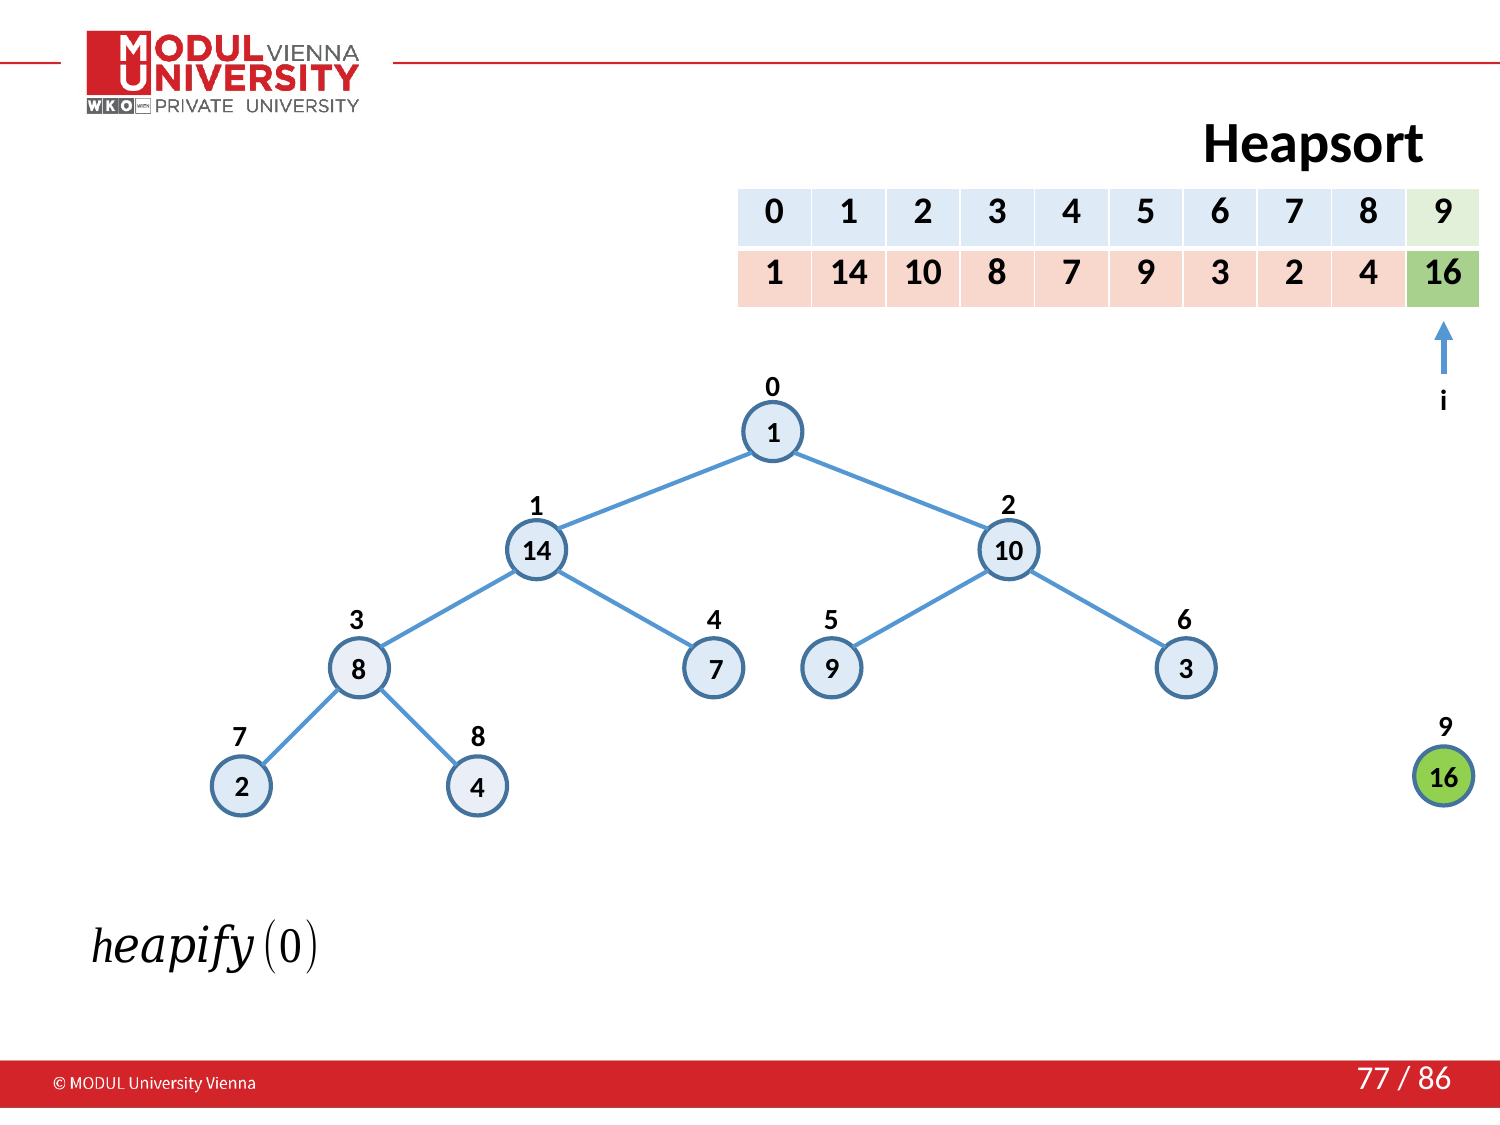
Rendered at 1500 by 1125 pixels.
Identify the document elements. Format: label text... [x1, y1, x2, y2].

table_header 0 [738, 189, 811, 246]
text_box [500, 763, 510, 809]
text_box 8 [462, 710, 501, 760]
table_header 1 [738, 251, 811, 307]
text_box [741, 409, 751, 451]
text_box 6 [1170, 593, 1207, 643]
table_header 7 [1258, 189, 1331, 246]
text_box 0 [750, 359, 796, 410]
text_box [380, 570, 516, 648]
text_box [209, 763, 219, 809]
text_box i [1425, 373, 1463, 424]
text_box 3 [1163, 641, 1209, 692]
text_box [458, 811, 497, 818]
text_box 9 [1423, 700, 1468, 750]
table_header 5 [1110, 189, 1182, 246]
text_box [327, 646, 336, 688]
text_box 9 [809, 643, 855, 692]
text_box 7 [694, 642, 739, 693]
table_header 3 [1184, 251, 1256, 307]
table_header 2 [887, 189, 959, 246]
text_box [855, 656, 864, 690]
text_box [342, 693, 376, 700]
text_box 2 [219, 760, 265, 810]
text_box 5 [808, 593, 847, 643]
table_header 4 [1035, 189, 1108, 246]
text_box [220, 810, 262, 818]
table_header 2 [1258, 251, 1331, 307]
text_box 14 [506, 524, 567, 575]
table_header 8 [1332, 189, 1405, 246]
table_header 1 [812, 189, 885, 246]
table_header 3 [961, 189, 1034, 246]
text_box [557, 570, 694, 648]
table_header 14 [812, 251, 885, 307]
text_box [445, 774, 455, 809]
text_box [800, 646, 809, 690]
text_box [1154, 656, 1163, 690]
table_header 6 [1184, 189, 1256, 246]
table_header 8 [961, 251, 1034, 307]
text_box 2 [992, 477, 1031, 528]
text_box [381, 655, 392, 688]
text_box 8 [336, 643, 381, 693]
text_box 4 [455, 760, 500, 811]
title Heapsort [75, 44, 1425, 233]
picture [0, 0, 1500, 1125]
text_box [380, 688, 457, 766]
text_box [557, 452, 753, 530]
text_box [756, 457, 789, 464]
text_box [261, 688, 339, 766]
table_header 7 [1035, 251, 1108, 307]
text_box 3 [334, 593, 375, 643]
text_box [793, 452, 989, 530]
text_box [265, 774, 273, 807]
text_box [1424, 801, 1463, 808]
table_header 9 [1407, 189, 1479, 246]
text_box 10 [978, 524, 1039, 575]
text_box 1 [513, 478, 553, 529]
text_box [1165, 692, 1207, 700]
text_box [852, 570, 989, 648]
text_box 4 [698, 593, 737, 643]
text_box 7 [217, 710, 256, 760]
text_box [796, 410, 805, 451]
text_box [1029, 570, 1166, 648]
text_box [992, 575, 1025, 582]
table_header 16 [1407, 251, 1479, 307]
table_header 4 [1332, 251, 1405, 307]
table_header 9 [1110, 251, 1182, 307]
table_header 10 [887, 251, 959, 307]
text_box [739, 648, 746, 687]
text_box 1 [751, 410, 796, 457]
text_box [682, 654, 733, 700]
text_box 16 [1414, 750, 1474, 801]
text_box [520, 575, 553, 582]
text_box [1209, 645, 1218, 690]
text_box [811, 692, 853, 700]
